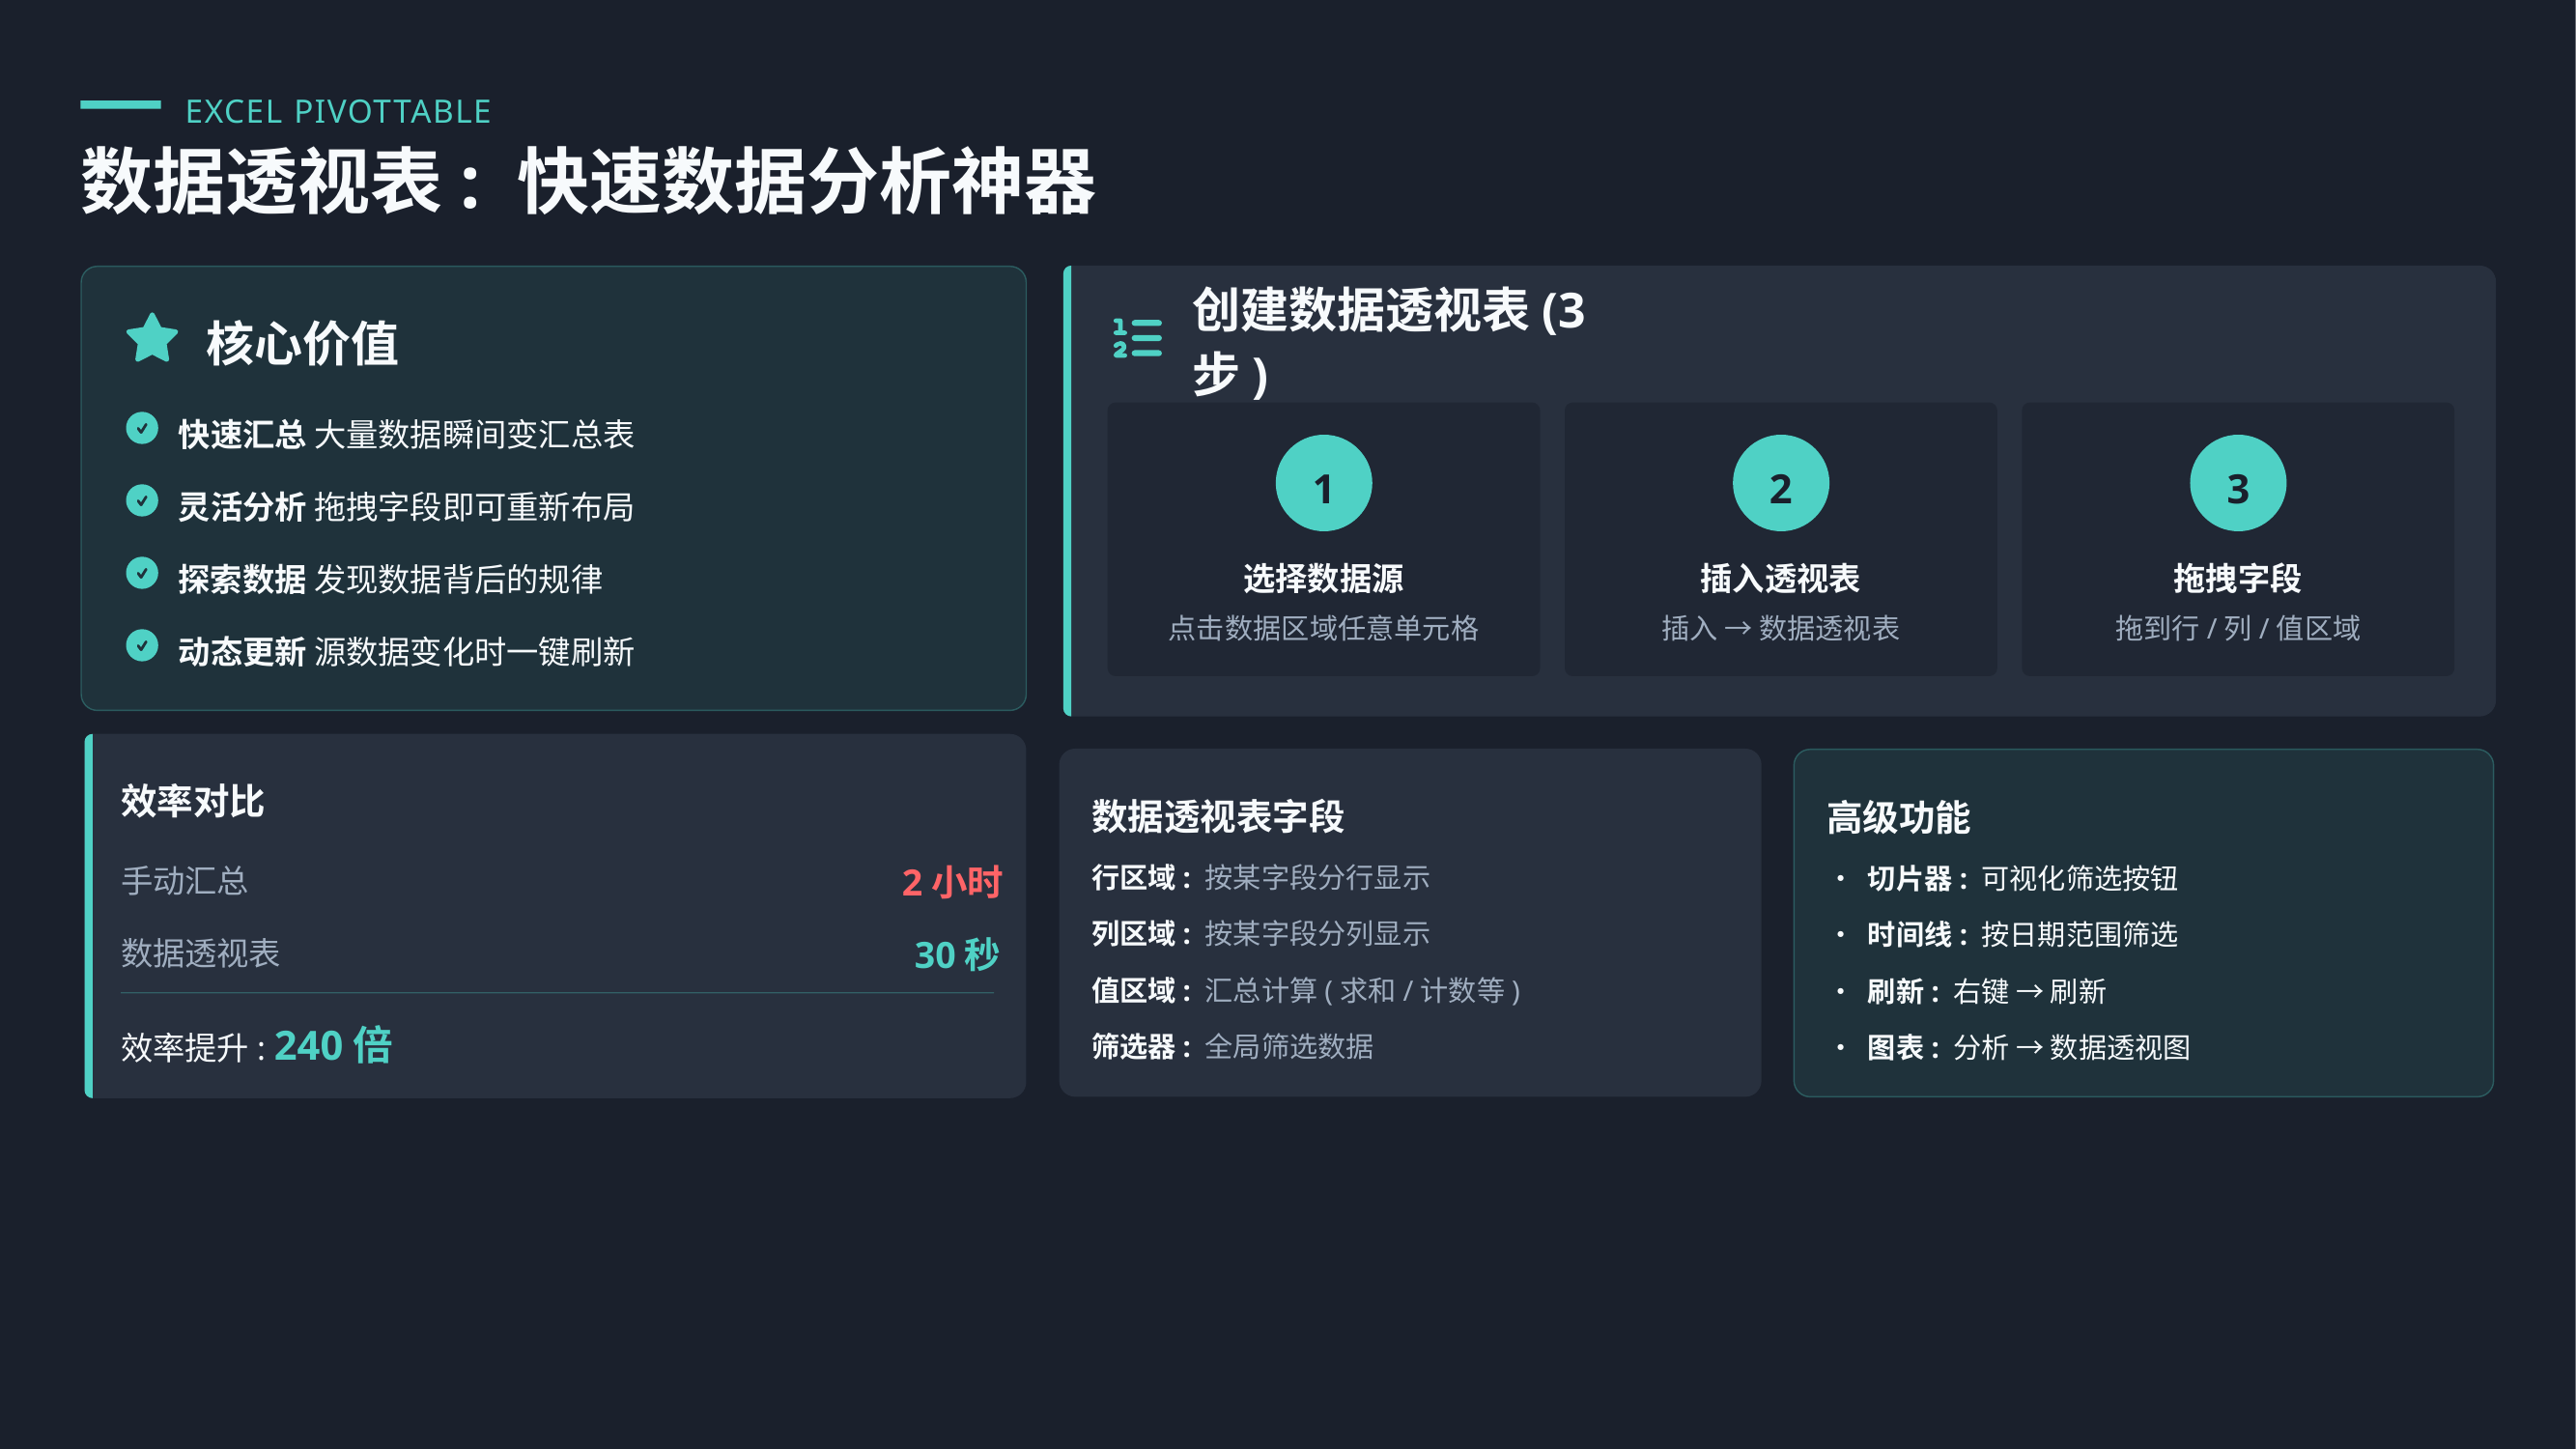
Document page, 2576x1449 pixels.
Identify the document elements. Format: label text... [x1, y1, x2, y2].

text_box [84, 733, 93, 1098]
text_box [2022, 402, 2455, 676]
text_box [1107, 402, 1541, 676]
text_box 筛选器: 全局筛选数据 [1090, 1022, 1743, 1063]
text_box 拖拽字段 [2046, 547, 2431, 596]
text_box 核心价值 [206, 307, 424, 372]
text_box [1131, 334, 1162, 342]
text_box 创建数据透视表(3步) [1192, 305, 1661, 371]
text_box 手动汇总 [120, 850, 266, 899]
text_box 点击数据区域任意单元格 [1132, 603, 1515, 644]
text_box • 切片器: 可视化筛选按钮 [1826, 854, 2476, 895]
text_box 动态更新 源数据变化时一键刷新 [178, 621, 656, 670]
text_box [1733, 435, 1830, 531]
text_box 3 [2216, 454, 2261, 512]
text_box [126, 556, 158, 589]
text_box 插入 → 数据透视表 [1590, 603, 1972, 644]
text_box [2190, 435, 2287, 531]
text_box [81, 266, 1027, 711]
text_box EXCEL PIVOTTABLE [184, 80, 524, 129]
text_box [126, 412, 158, 444]
text_box 探索数据 发现数据背后的规律 [178, 549, 624, 598]
text_box [1113, 318, 1127, 335]
text_box 数据透视表 [120, 923, 298, 972]
text_box 数据透视表: 快速数据分析神器 [80, 145, 2532, 226]
text_box 行区域: 按某字段分行显示 [1090, 853, 1743, 894]
text_box 选择数据源 [1131, 547, 1516, 596]
text_box 2小时 [901, 846, 1013, 903]
text_box [1565, 402, 1997, 676]
text_box [126, 312, 179, 362]
text_box 2 [1760, 454, 1802, 512]
text_box [1113, 341, 1127, 358]
text_box 数据透视表字段 [1091, 781, 1748, 838]
text_box [126, 629, 158, 662]
text_box [1059, 748, 1762, 1097]
text_box [1072, 265, 2497, 717]
text_box 效率提升: 240倍 [121, 1009, 1010, 1065]
text_box 灵活分析 拖拽字段即可重新布局 [178, 476, 656, 526]
text_box 30秒 [914, 919, 1013, 976]
text_box [80, 100, 161, 109]
text_box 高级功能 [1826, 781, 2479, 838]
text_box • 刷新: 右键 → 刷新 [1826, 967, 2476, 1008]
text_box [1062, 265, 1072, 717]
text_box 1 [1306, 454, 1343, 512]
text_box • 图表: 分析 → 数据透视图 [1826, 1023, 2476, 1065]
text_box [1275, 435, 1373, 531]
text_box [1131, 320, 1162, 327]
text_box 效率对比 [120, 765, 1012, 823]
text_box [1131, 350, 1162, 356]
text_box • 时间线: 按日期范围筛选 [1826, 910, 2476, 952]
text_box [1794, 749, 2494, 1097]
text_box [126, 484, 158, 517]
text_box 列区域: 按某字段分列显示 [1090, 909, 1743, 951]
text_box 值区域: 汇总计算(求和/计数等) [1090, 965, 1743, 1007]
text_box 快速汇总 大量数据瞬间变汇总表 [178, 404, 656, 453]
text_box 插入透视表 [1588, 547, 1973, 596]
text_box 拖到行/列/值区域 [2047, 603, 2430, 644]
text_box [93, 733, 1027, 1098]
